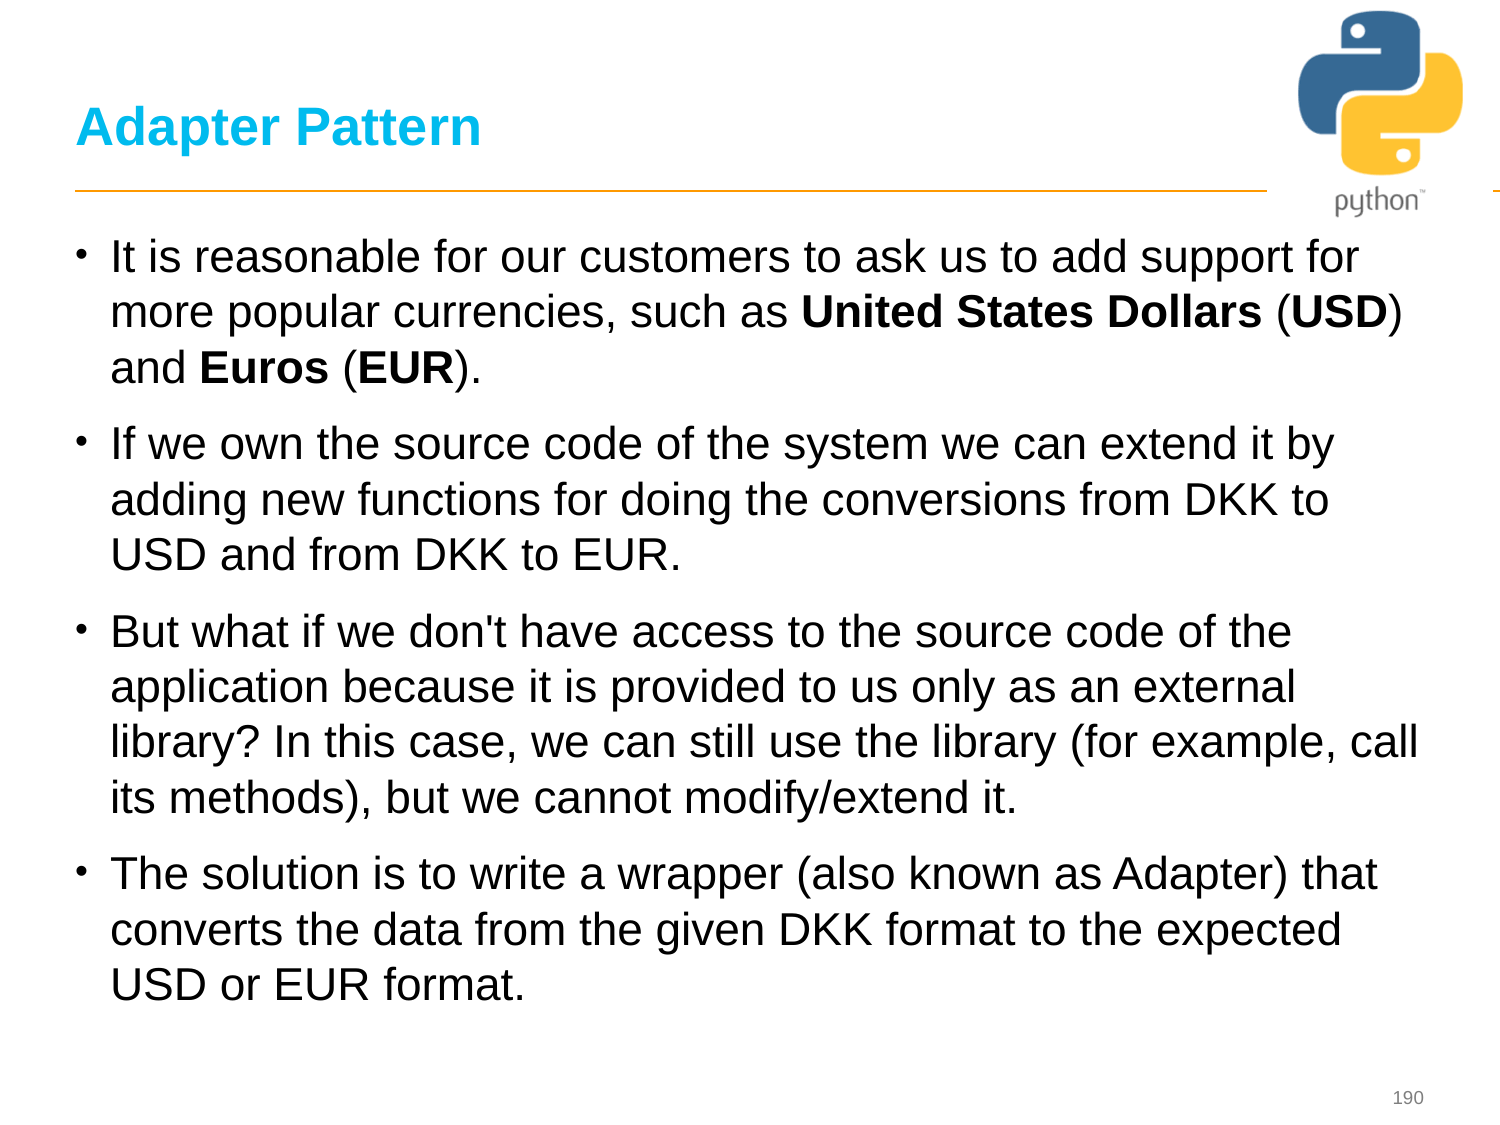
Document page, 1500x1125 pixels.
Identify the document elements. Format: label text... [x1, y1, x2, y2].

picture [1267, 5, 1493, 222]
list It is reasonable for our customers to ask us to add support for more popular currencies, such as United States Dollars (USD) and Euros (EUR). If we own the source code of the system we can extend it by adding new functions for doing the conversions from DKK to USD and from DKK to EUR. But what if we don't have access to the source code of the application because it is provided to us only as an external library? In this case, we can still use the library (for example, call its methods), but we cannot modify/extend it. The solution is to write a wrapper (also known as Adapter) that converts the data from the given DKK format to the expected USD or EUR format. [75, 226, 1425, 1018]
title Adapter Pattern [75, 27, 1422, 157]
